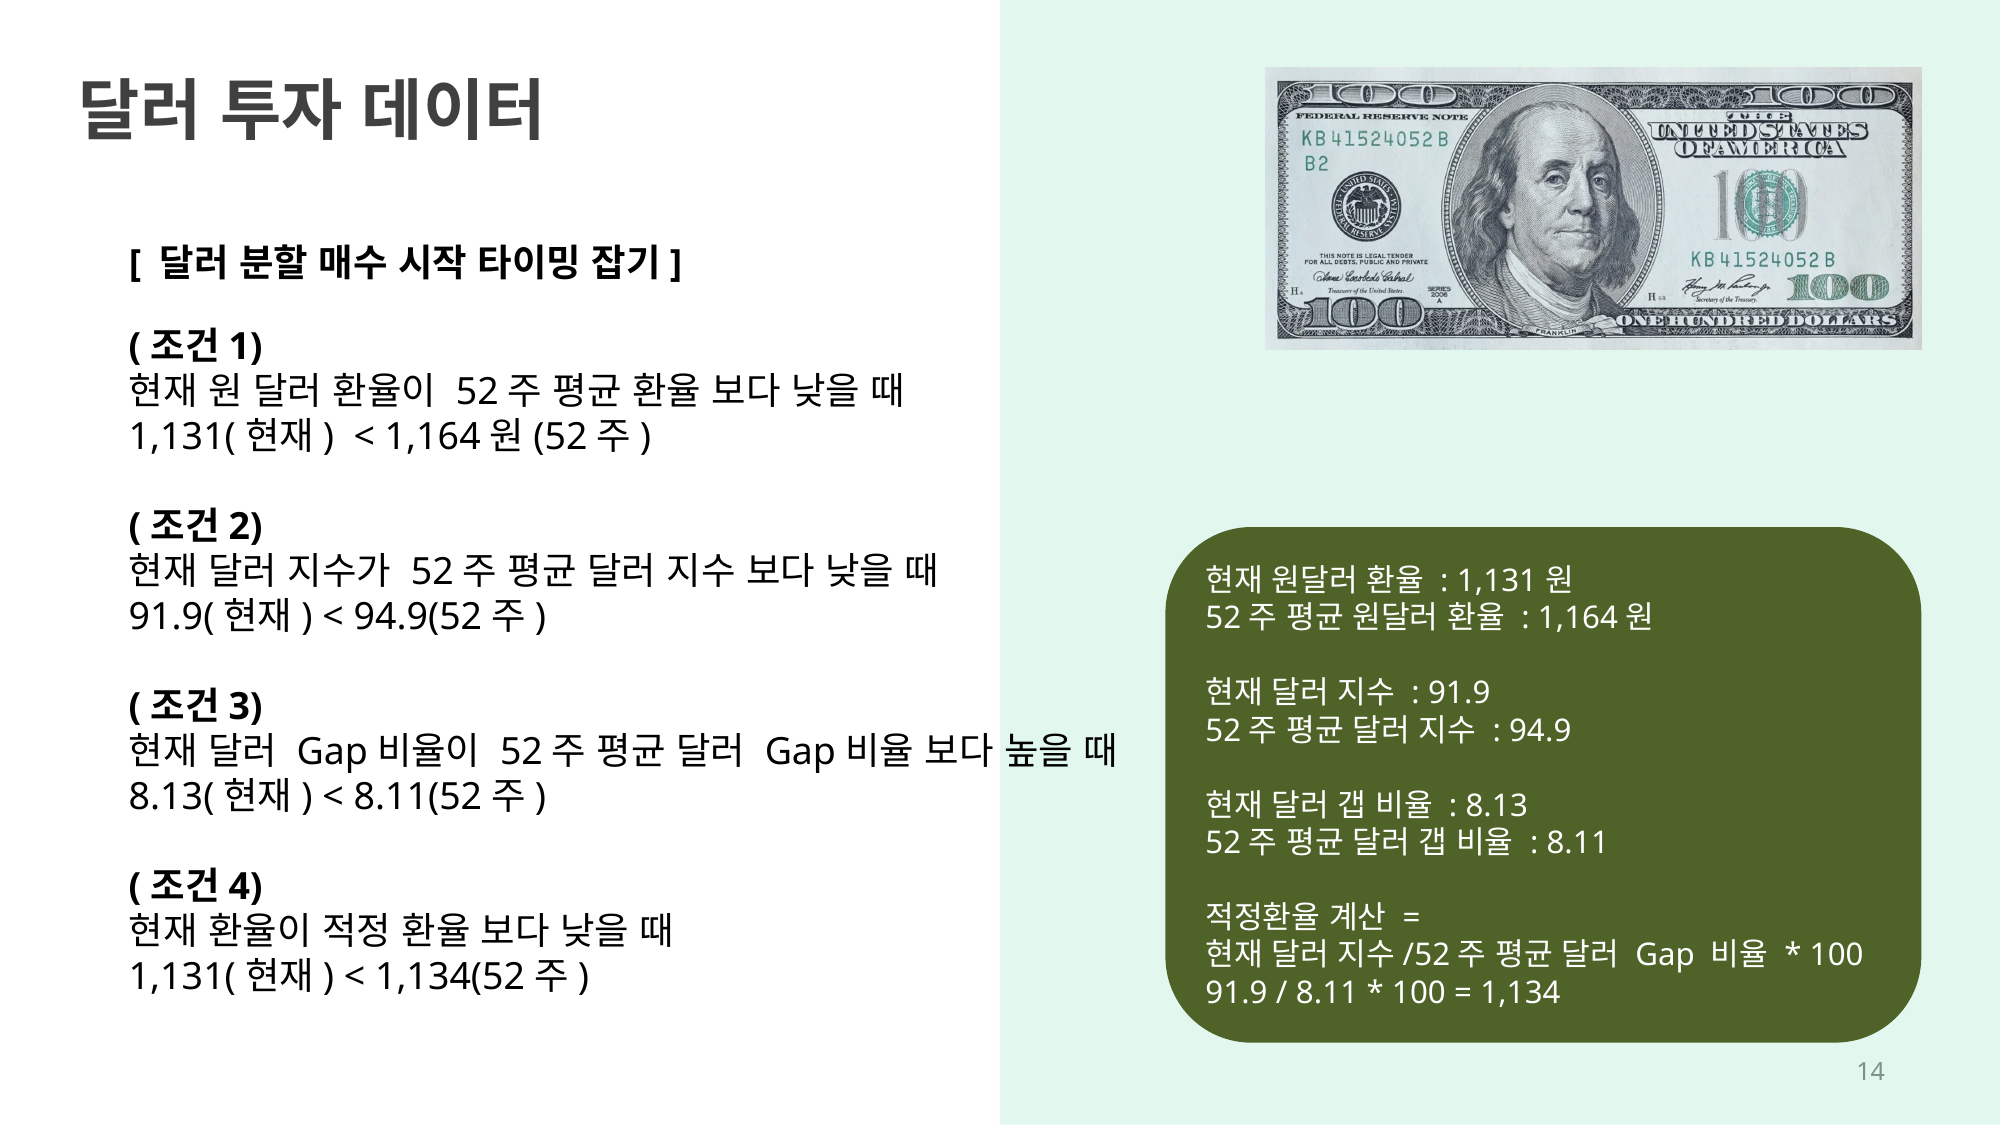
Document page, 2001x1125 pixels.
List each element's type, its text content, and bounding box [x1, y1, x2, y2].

slide_number 13 [1433, 1042, 1900, 1103]
text_box 현재 원달러 환율 : 1,131원 52주 평균 원달러 환율 : 1,164원 현재 달러 지수 : 91.9 52주 평균 달러 지수 : 94.9 현재 달러 갭 비율 : 8.13 52주 평균 달러 갭 비율 : 8.11 적정환율 계산 = 현재 달러 지수/52주 평균 달러 Gap 비율 * 100 91.9 / 8.11 * 100 = 1,134 [1163, 524, 1924, 1045]
picture [1265, 67, 1922, 350]
text_box [ 달러 분할 매수 시작 타이밍 잡기] [114, 231, 1603, 292]
text_box 달러 투자 데이터 [78, 68, 1260, 149]
text_box (조건1) 현재 원 달러 환율이 52주 평균 환율 보다 낮을 때 1,131(현재) < 1,164원(52주) (조건2) 현재 달러 지수가 52주 평균 달러 지수 보다 낮을 때 91.9(현재) < 94.9(52주) (조건3) 현재 달러 Gap비율이 52주 평균 달러 Gap비율 보다 높을 때 8.13(현재) < 8.11(52주) (조건4) 현재 환율이 적정 환율 보다 낮을 때 1,131(현재) < 1,134(52주) [114, 314, 1237, 1005]
